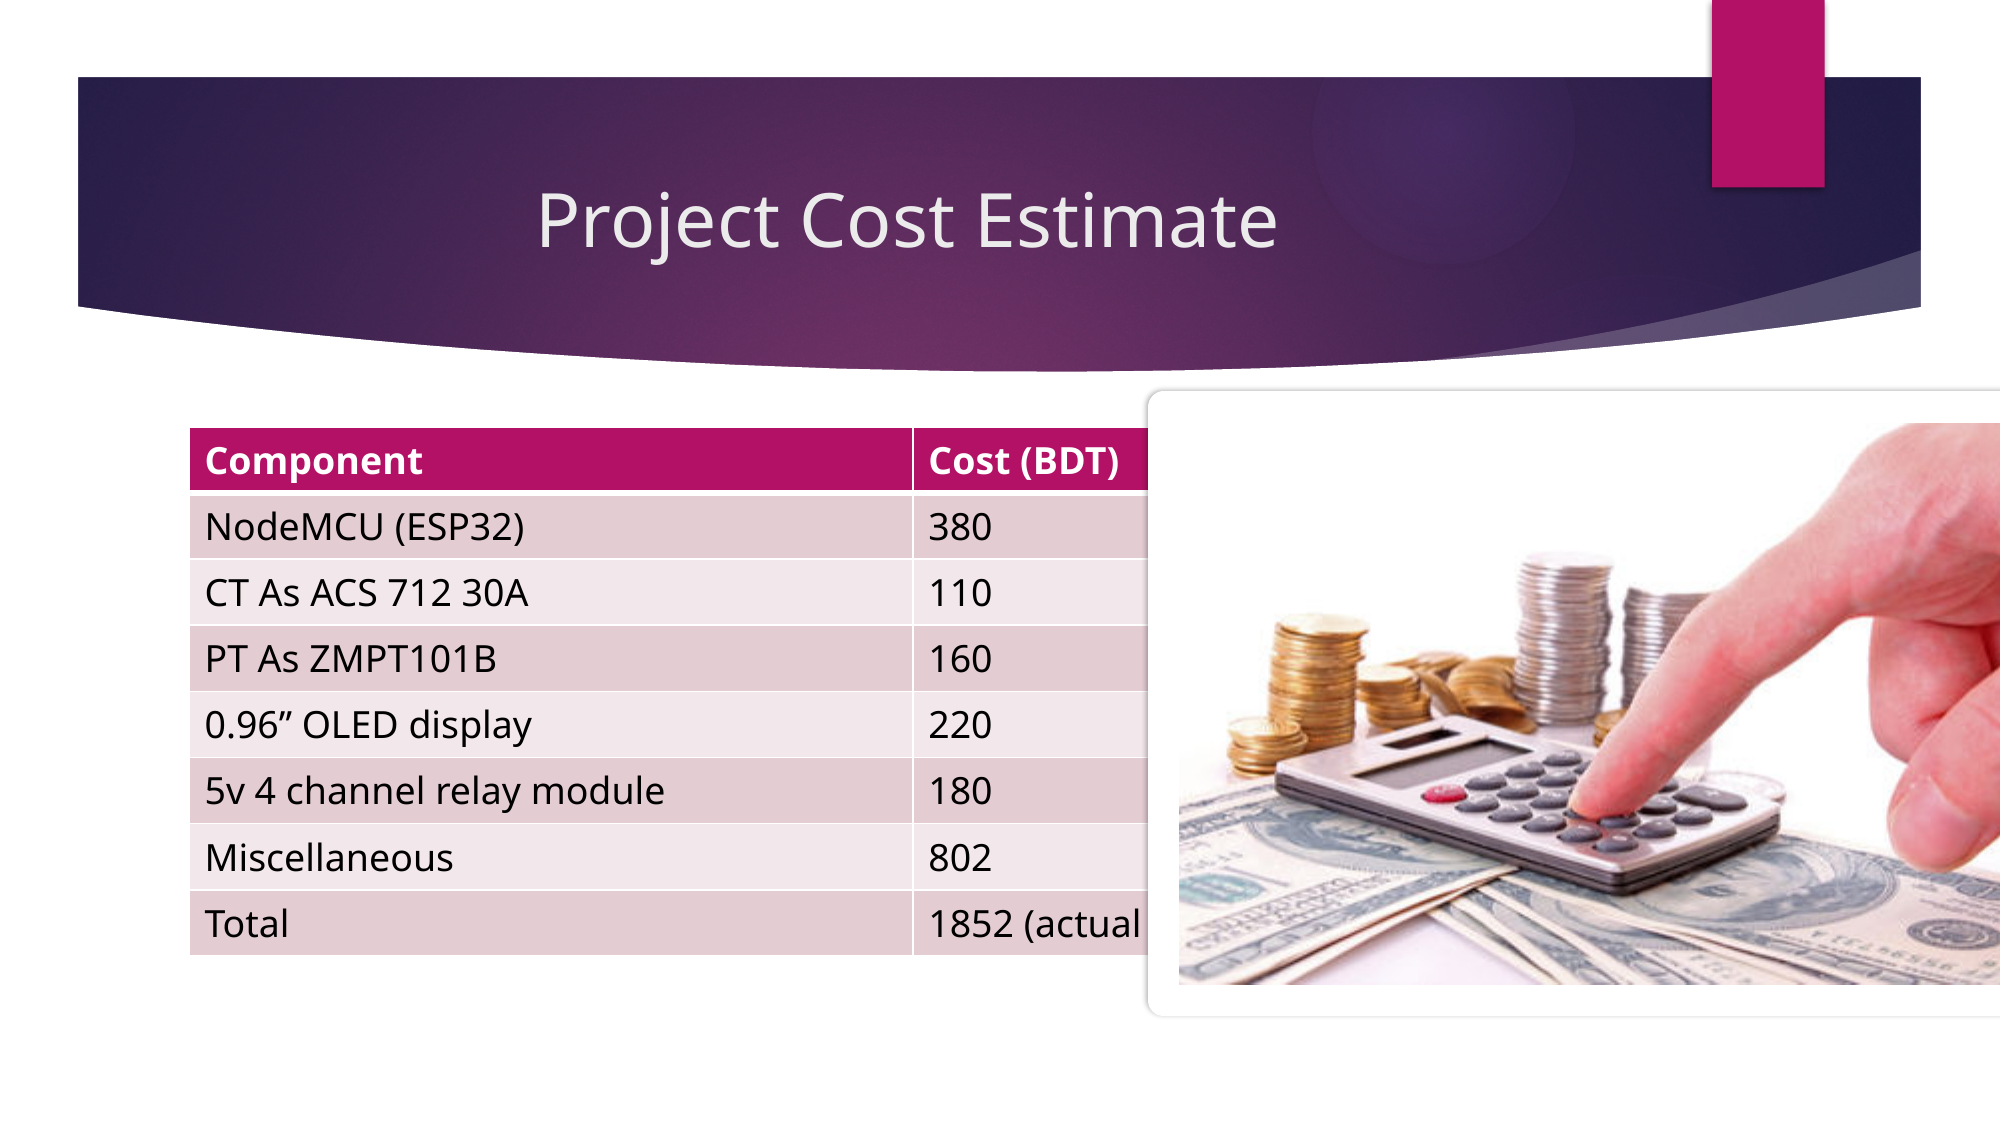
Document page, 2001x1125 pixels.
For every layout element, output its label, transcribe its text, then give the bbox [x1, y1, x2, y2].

table_cell NodeMCU (ESP32) [190, 496, 912, 558]
table_cell 1852 (actual 1050) [914, 891, 1143, 955]
table_cell 180 [914, 758, 1143, 823]
table_cell PT As ZMPT101B [190, 626, 912, 691]
table_cell 160 [914, 626, 1143, 691]
table_cell 110 [914, 560, 1143, 624]
table_cell 380 [914, 496, 1143, 558]
table_cell 0.96’’ OLED display [190, 692, 912, 757]
table_cell Total [190, 891, 912, 955]
title Project Cost Estimate [189, 159, 1627, 276]
table_cell 802 [914, 824, 1143, 889]
table_cell Miscellaneous [190, 824, 912, 889]
table_cell 5v 4 channel relay module [190, 758, 912, 823]
table_header Cost (BDT) [914, 428, 1143, 490]
table_cell 220 [914, 692, 1143, 757]
table_cell CT As ACS 712 30A [190, 560, 912, 624]
table_header Component [190, 428, 912, 490]
picture [1179, 422, 2000, 986]
